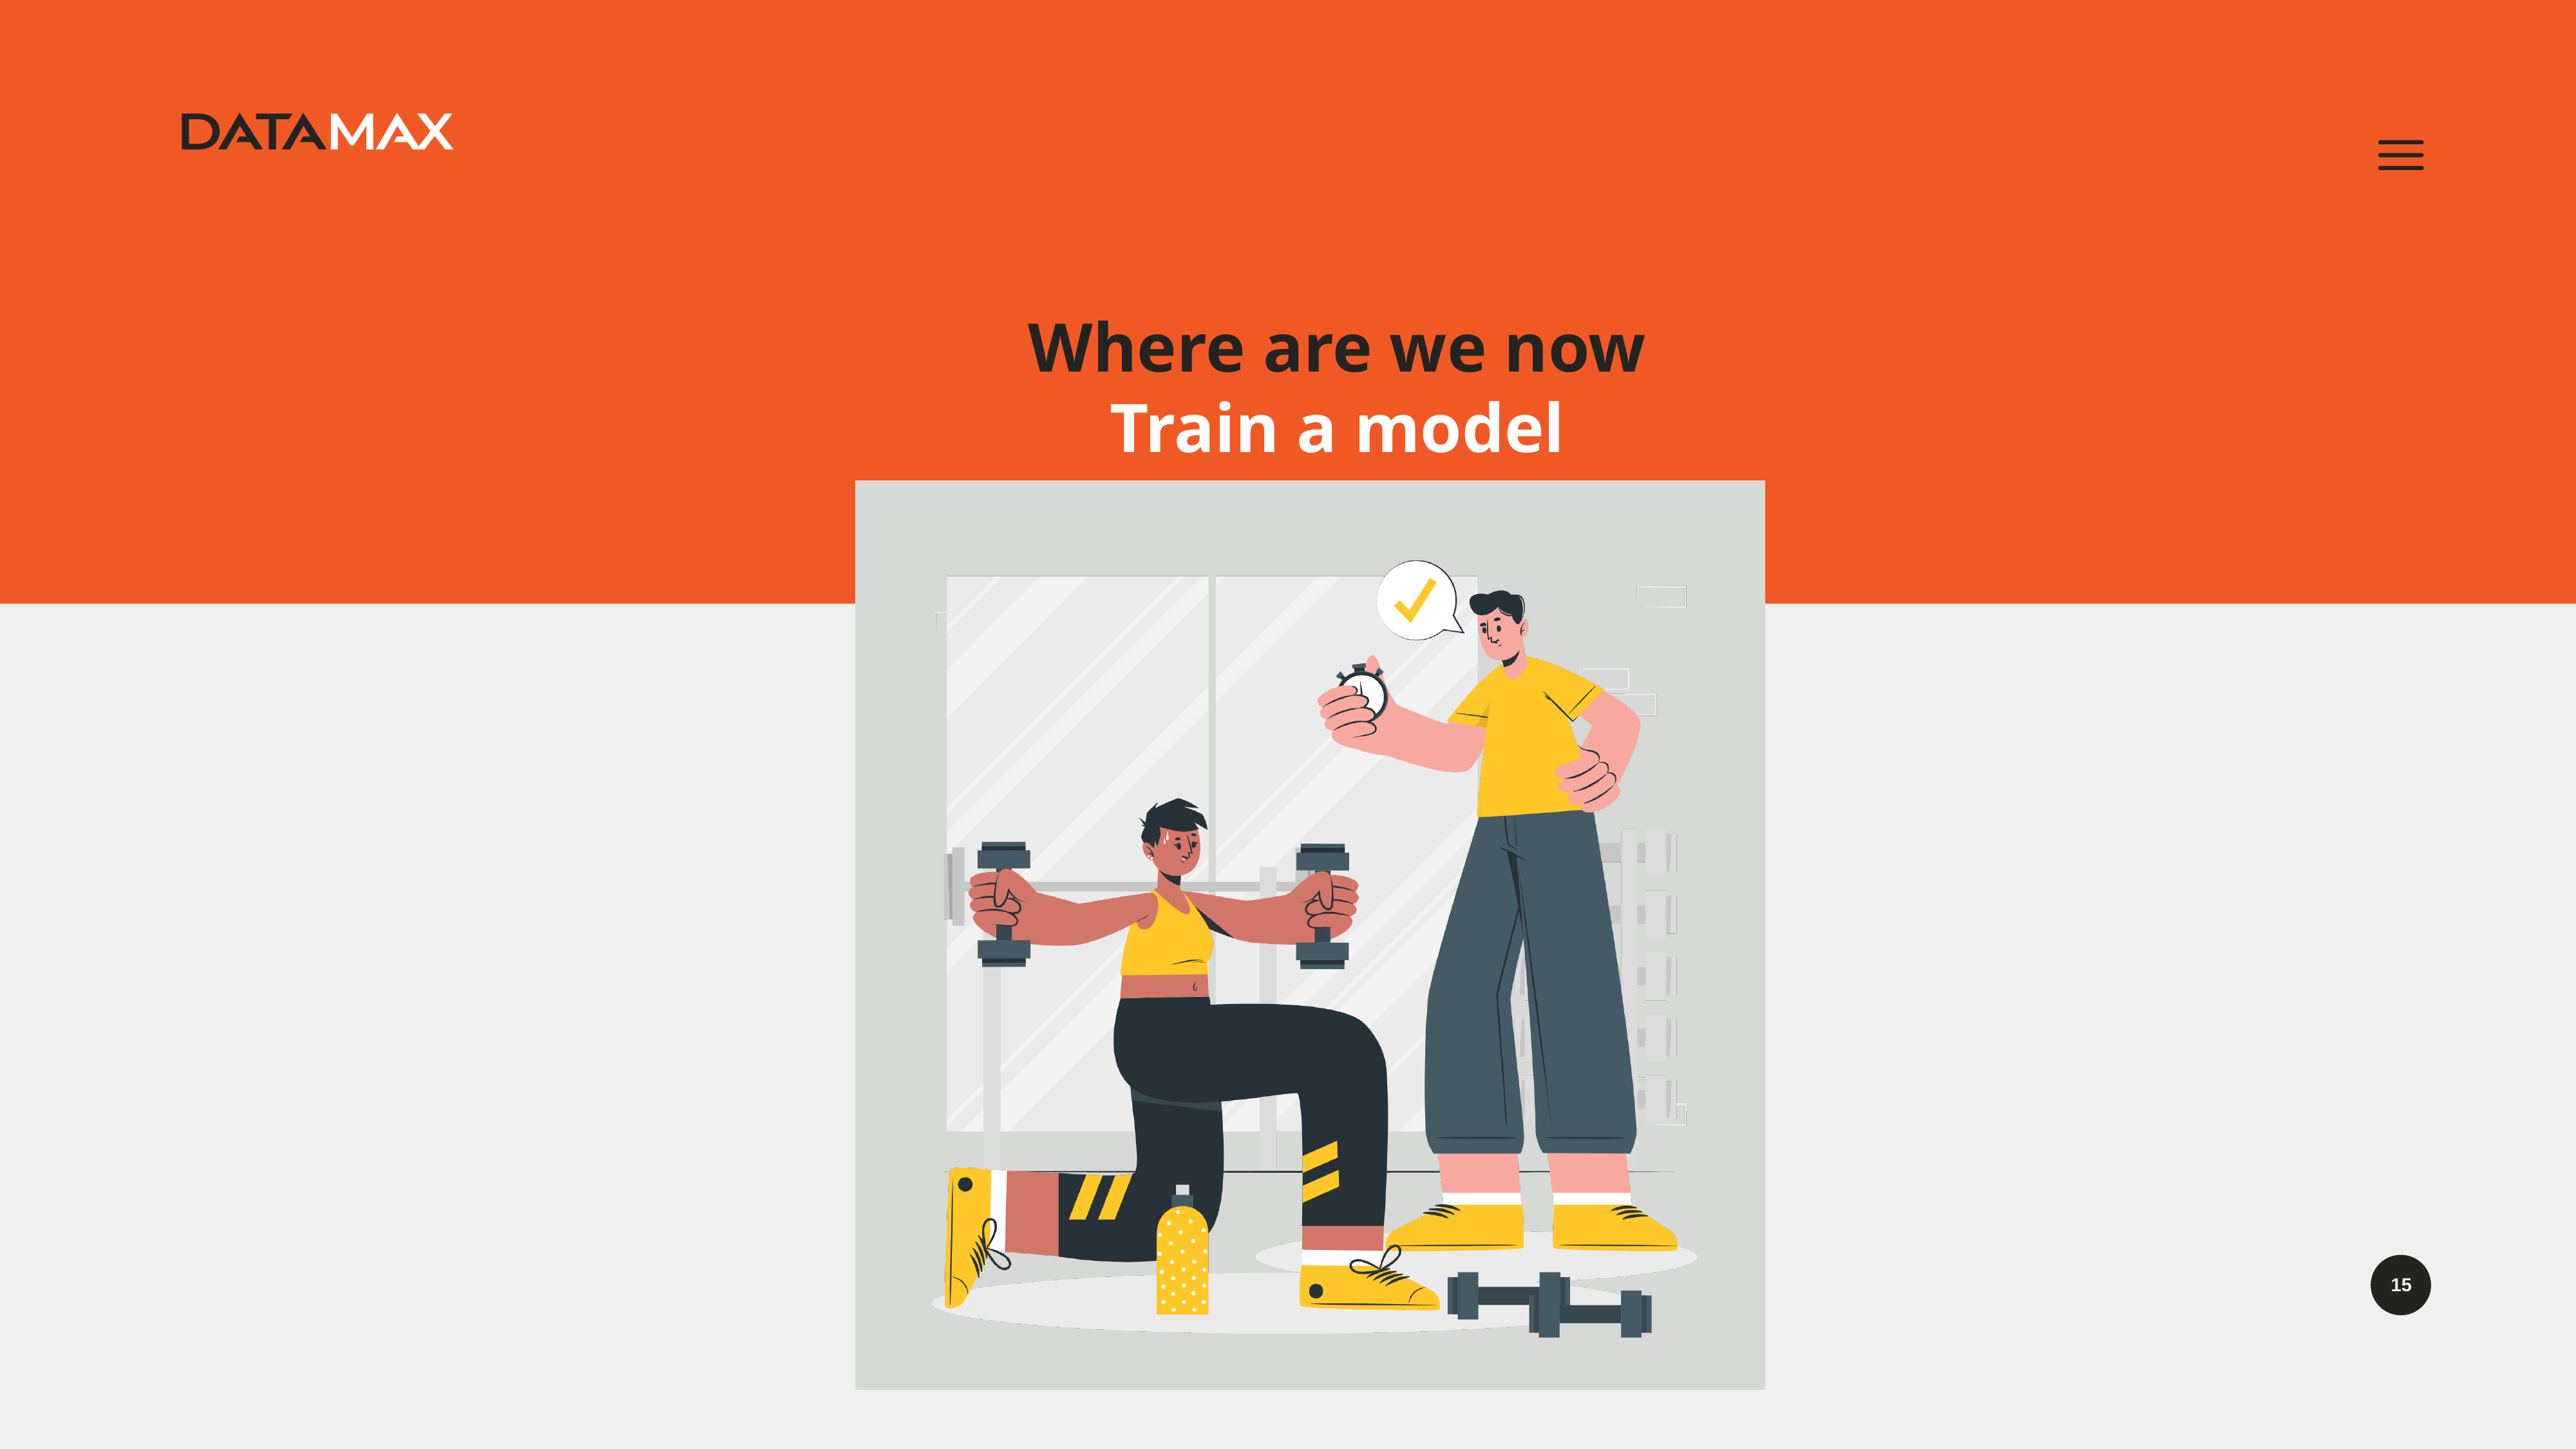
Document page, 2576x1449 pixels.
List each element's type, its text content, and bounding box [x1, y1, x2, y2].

text_box [2378, 140, 2424, 145]
text_box [0, 0, 2576, 604]
picture [855, 480, 1766, 1390]
text_box Where are we now Train a model [804, 299, 1870, 471]
slide_number 15 [2371, 1268, 2432, 1300]
text_box [2378, 153, 2424, 158]
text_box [181, 112, 454, 150]
text_box [2378, 166, 2424, 171]
